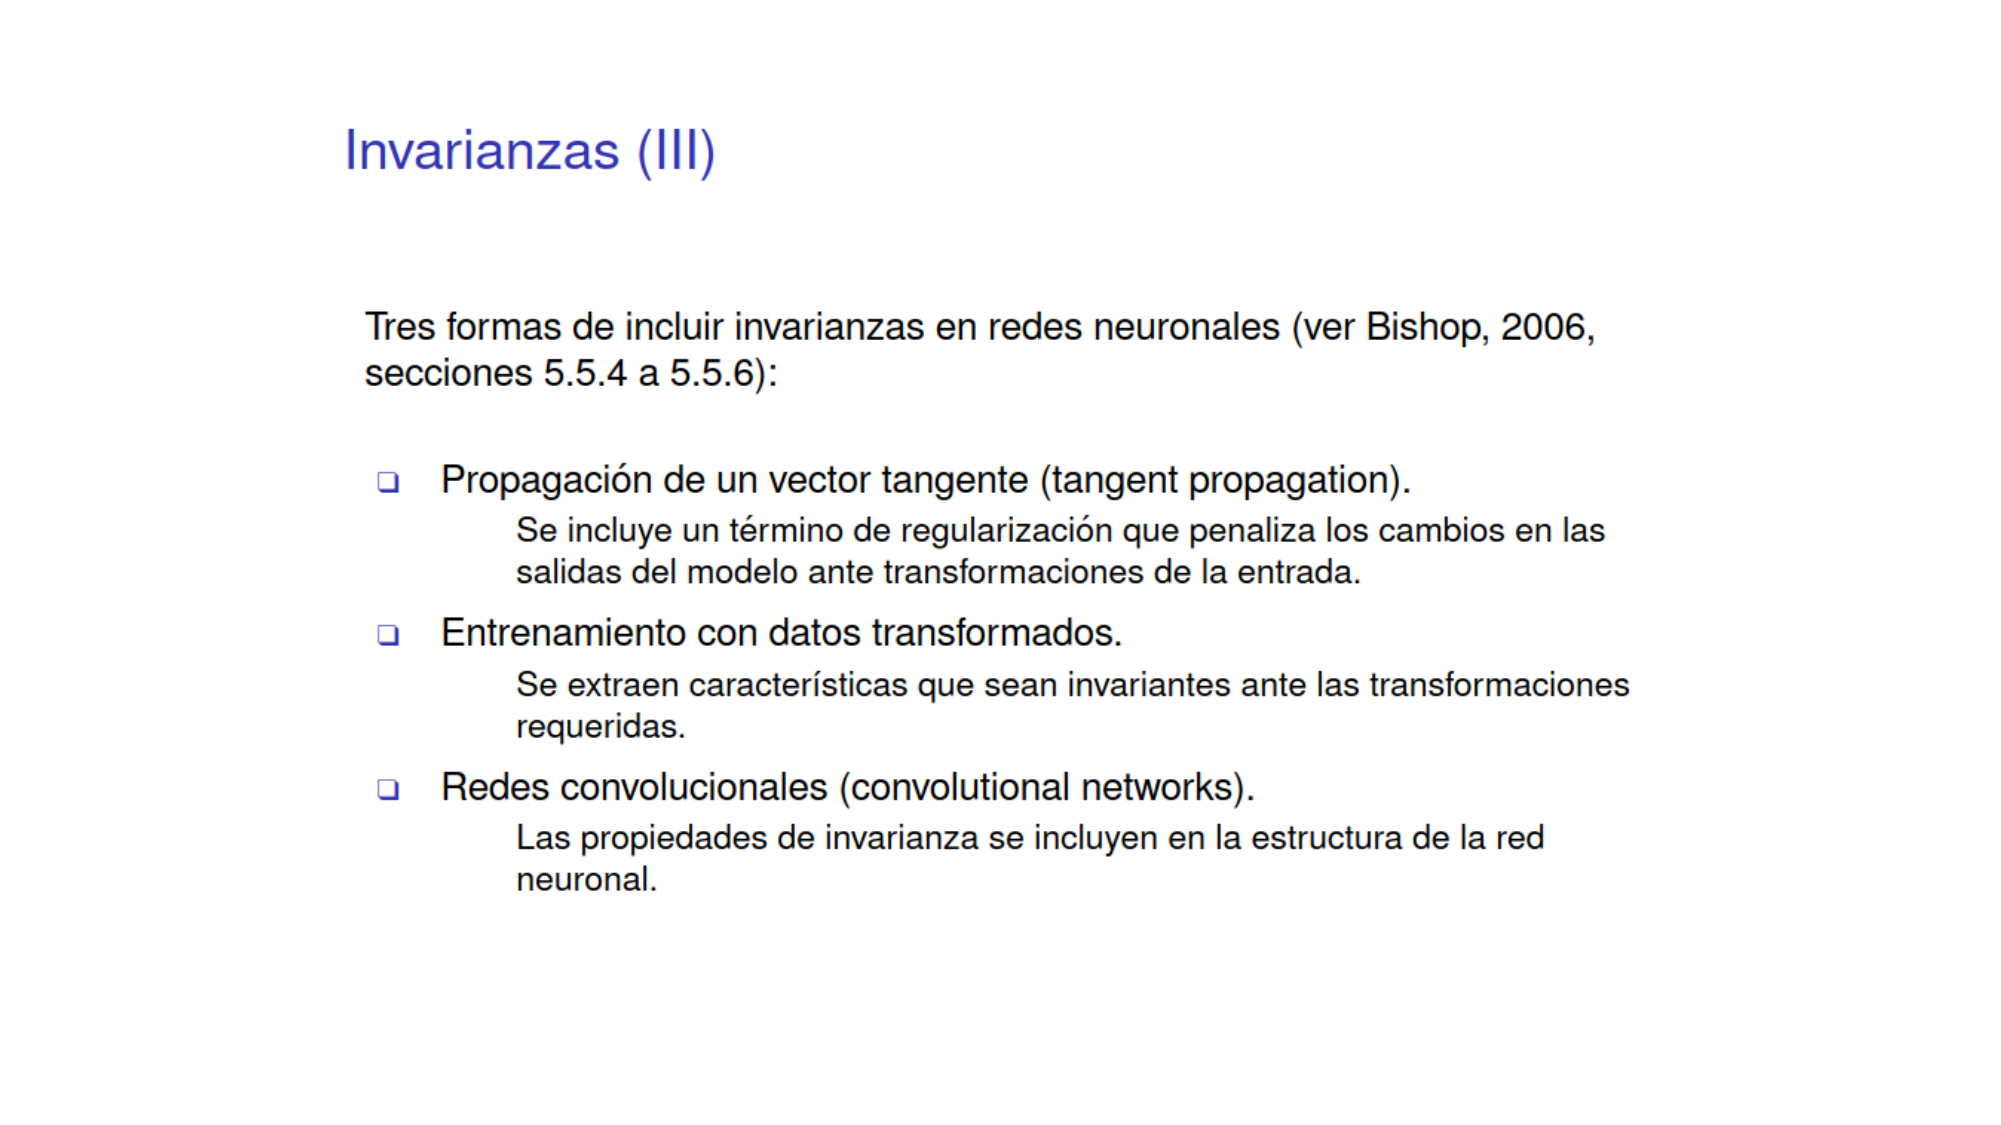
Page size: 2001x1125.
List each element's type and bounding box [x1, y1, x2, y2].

picture [311, 92, 1690, 945]
